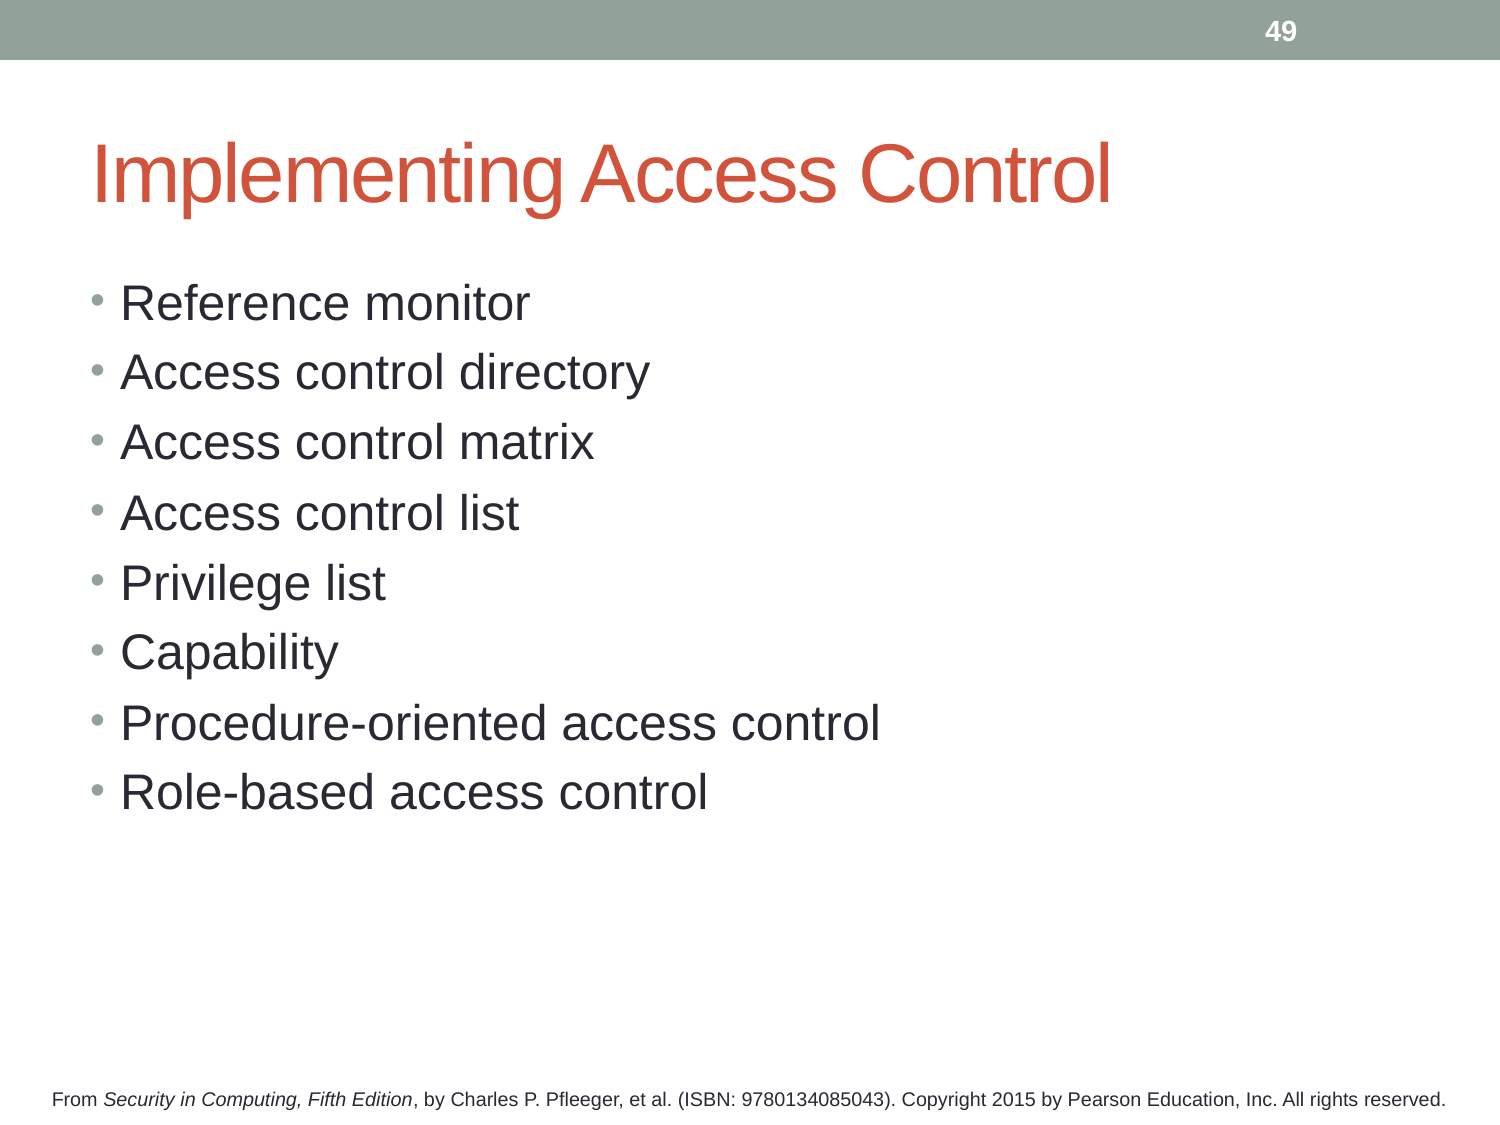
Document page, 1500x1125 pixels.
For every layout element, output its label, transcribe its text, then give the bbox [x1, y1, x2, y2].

title Implementing Access Control [75, 87, 1425, 250]
footer From Security in Computing, Fifth Edition, by Charles P. Pfleeger, et al. (ISBN: 9780134085043). Copyright 2015 by Pearson Education, Inc. All rights reserved. [0, 1071, 1500, 1125]
slide_number 49 [1250, 3, 1425, 57]
list Reference monitor Access control directory Access control matrix Access control list Privilege list Capability Procedure-oriented access control Role-based access control [75, 262, 1425, 1063]
